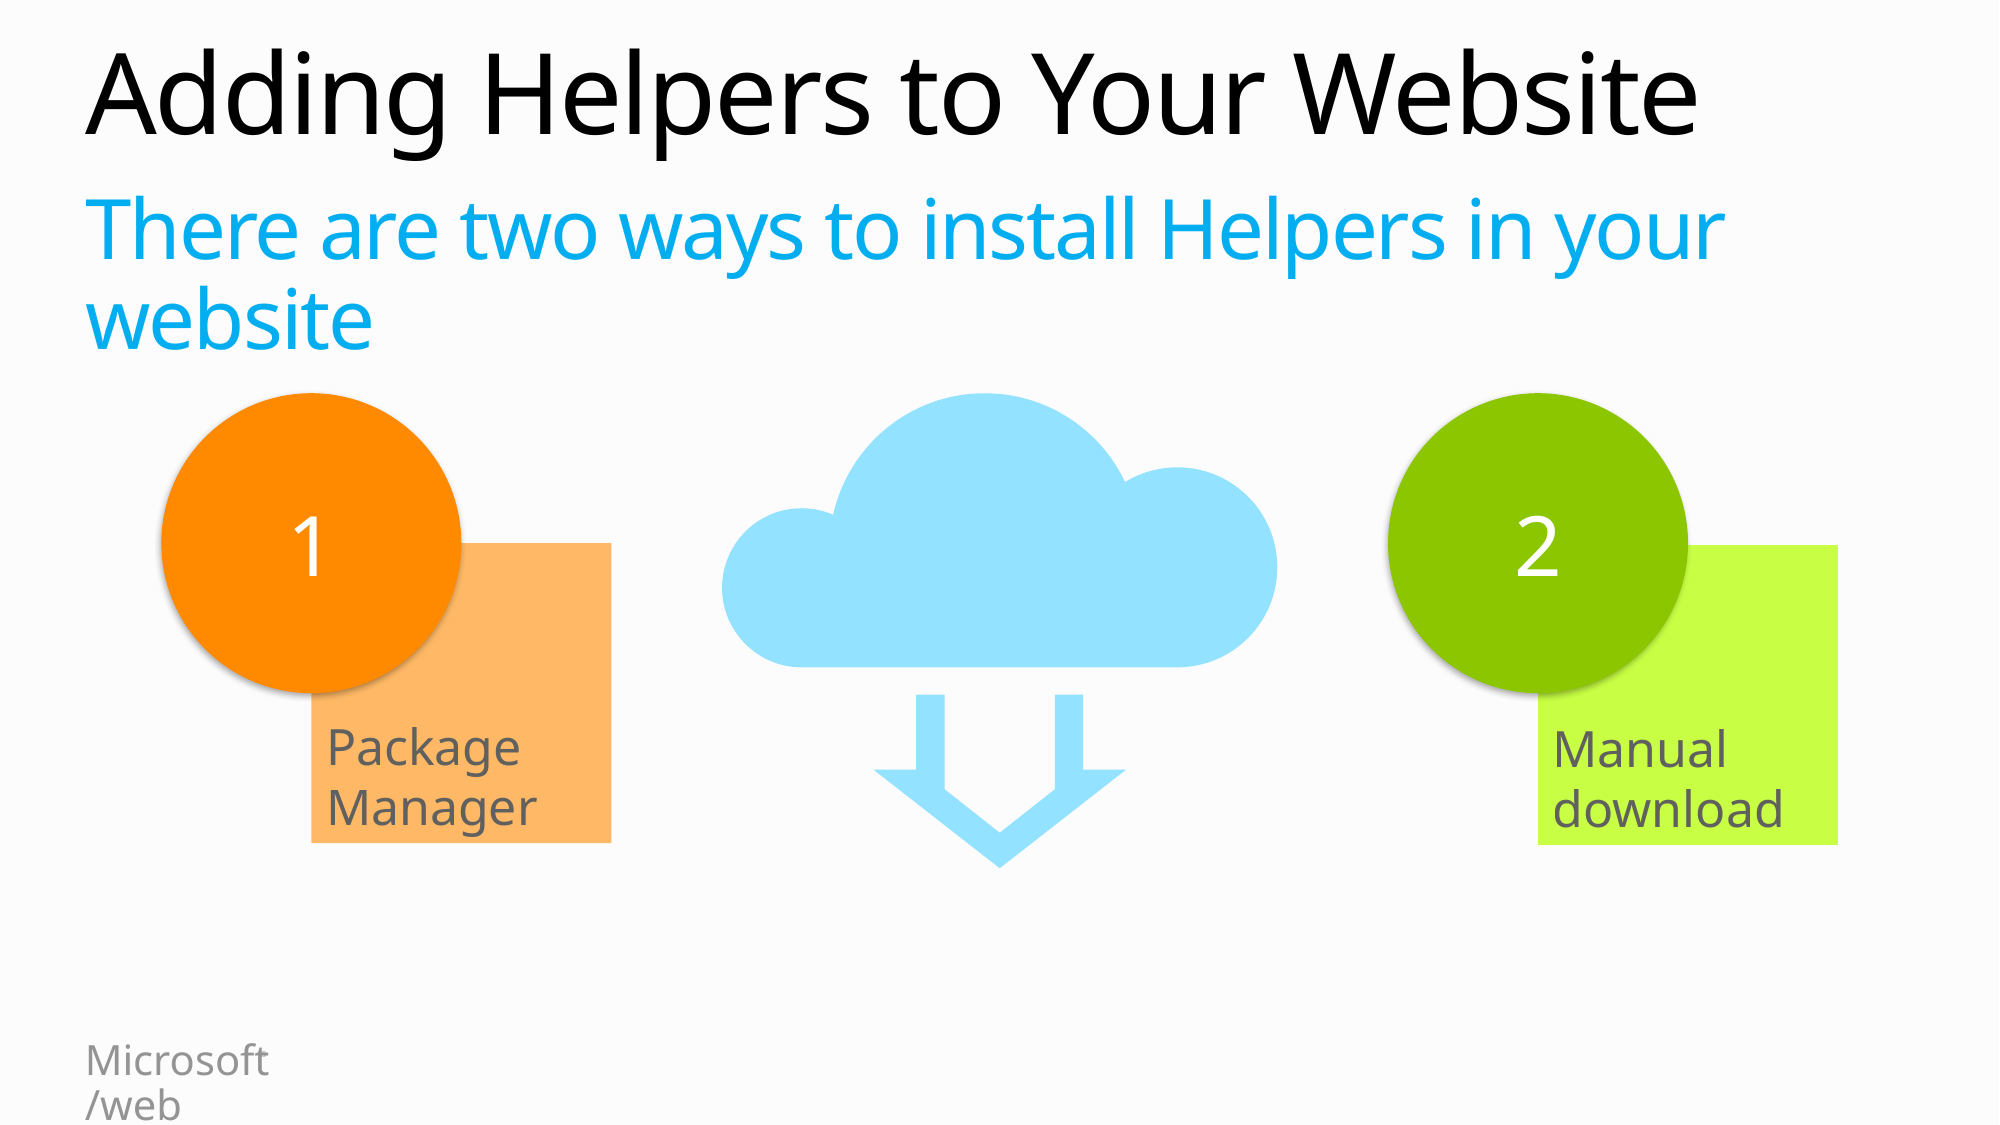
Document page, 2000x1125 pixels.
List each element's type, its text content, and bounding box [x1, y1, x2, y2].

text_box [722, 393, 1278, 668]
list There are two ways to install Helpers in your website [85, 187, 1914, 279]
text_box [873, 694, 1127, 869]
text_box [161, 392, 612, 844]
title Adding Helpers to Your Website [85, 37, 1914, 161]
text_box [1387, 392, 1839, 846]
